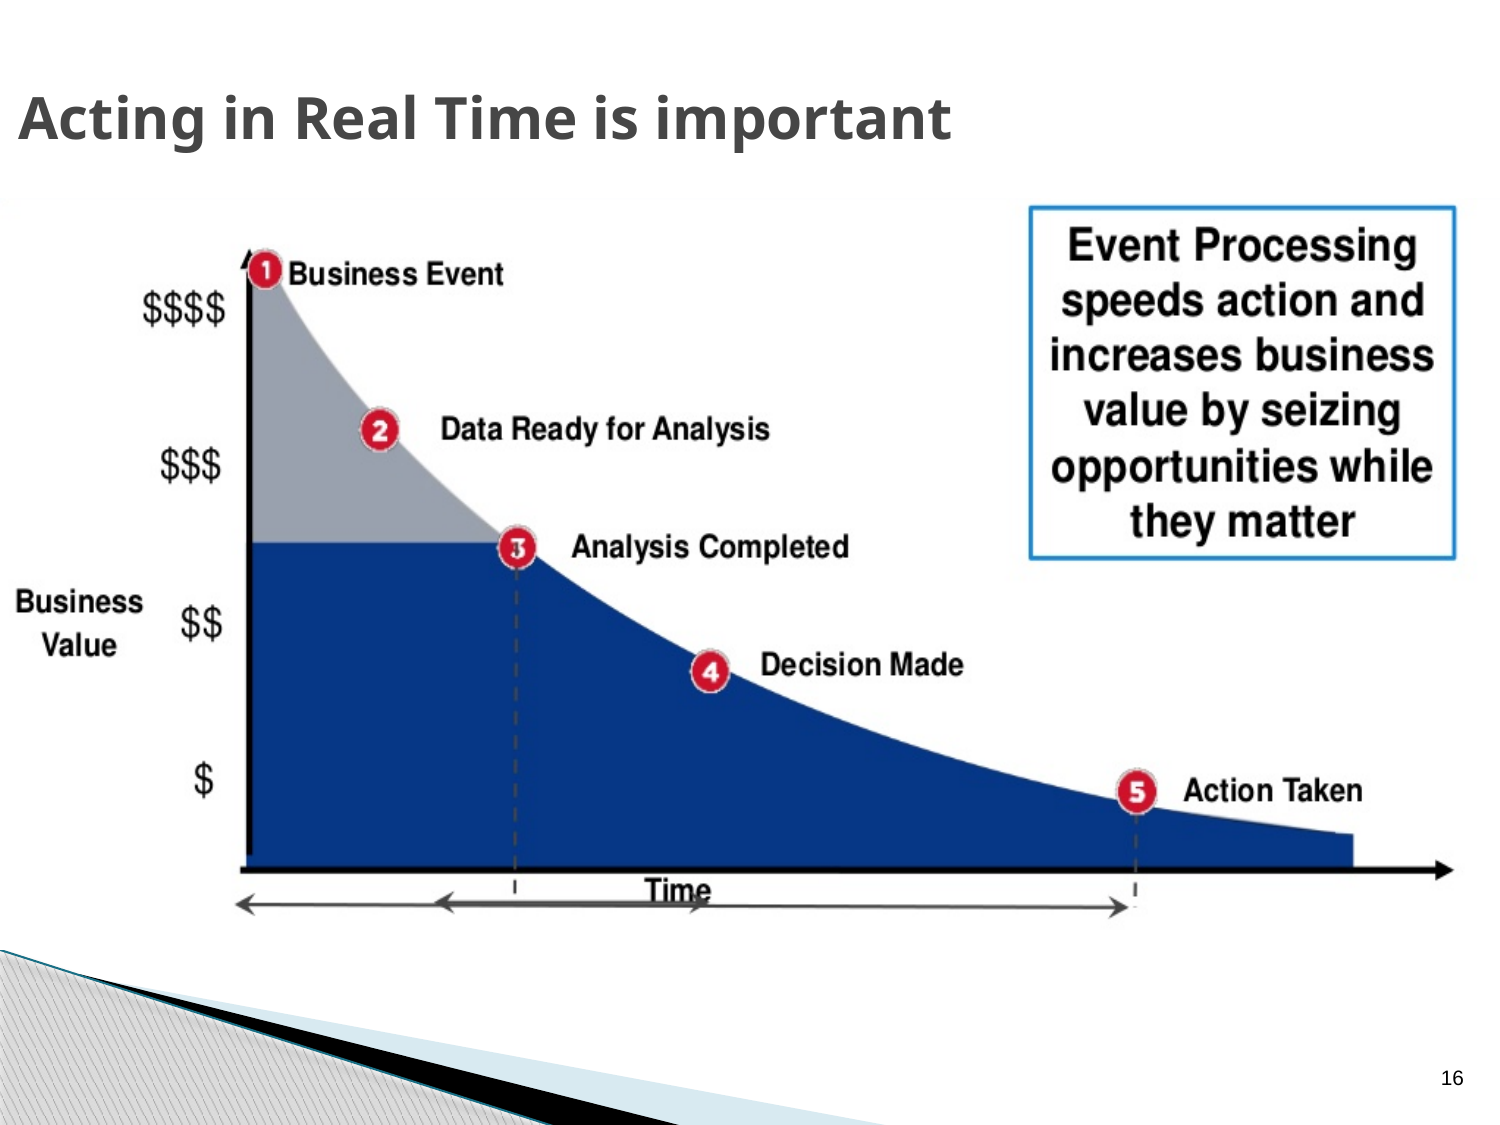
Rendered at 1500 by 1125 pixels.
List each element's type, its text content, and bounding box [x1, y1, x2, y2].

slide_number 16 [1418, 1037, 1479, 1098]
text_box Acting in Real Time is important [3, 74, 1329, 175]
picture [0, 198, 1500, 951]
